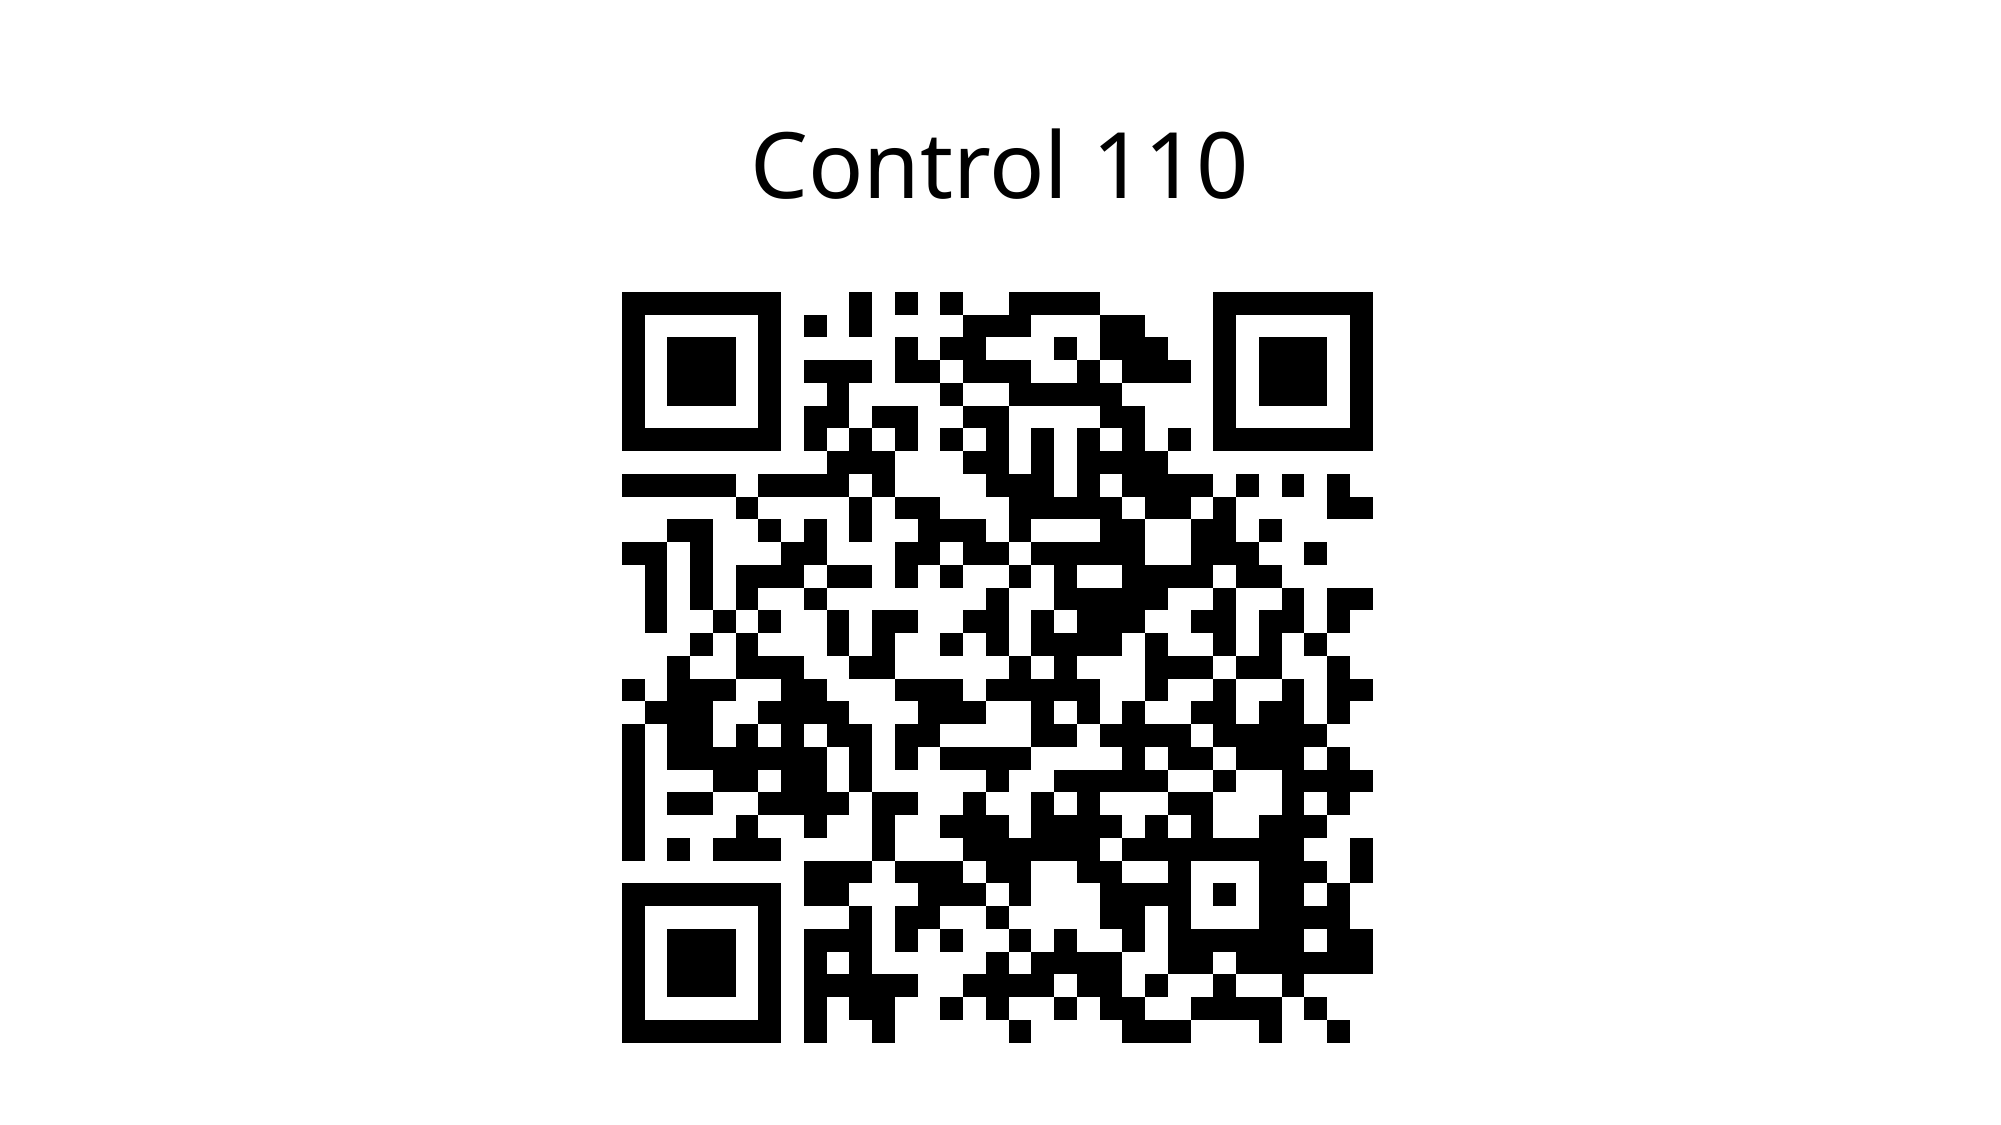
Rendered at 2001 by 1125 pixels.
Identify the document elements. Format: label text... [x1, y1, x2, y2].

title Control 110 [137, 59, 1863, 278]
picture [545, 215, 1455, 1125]
